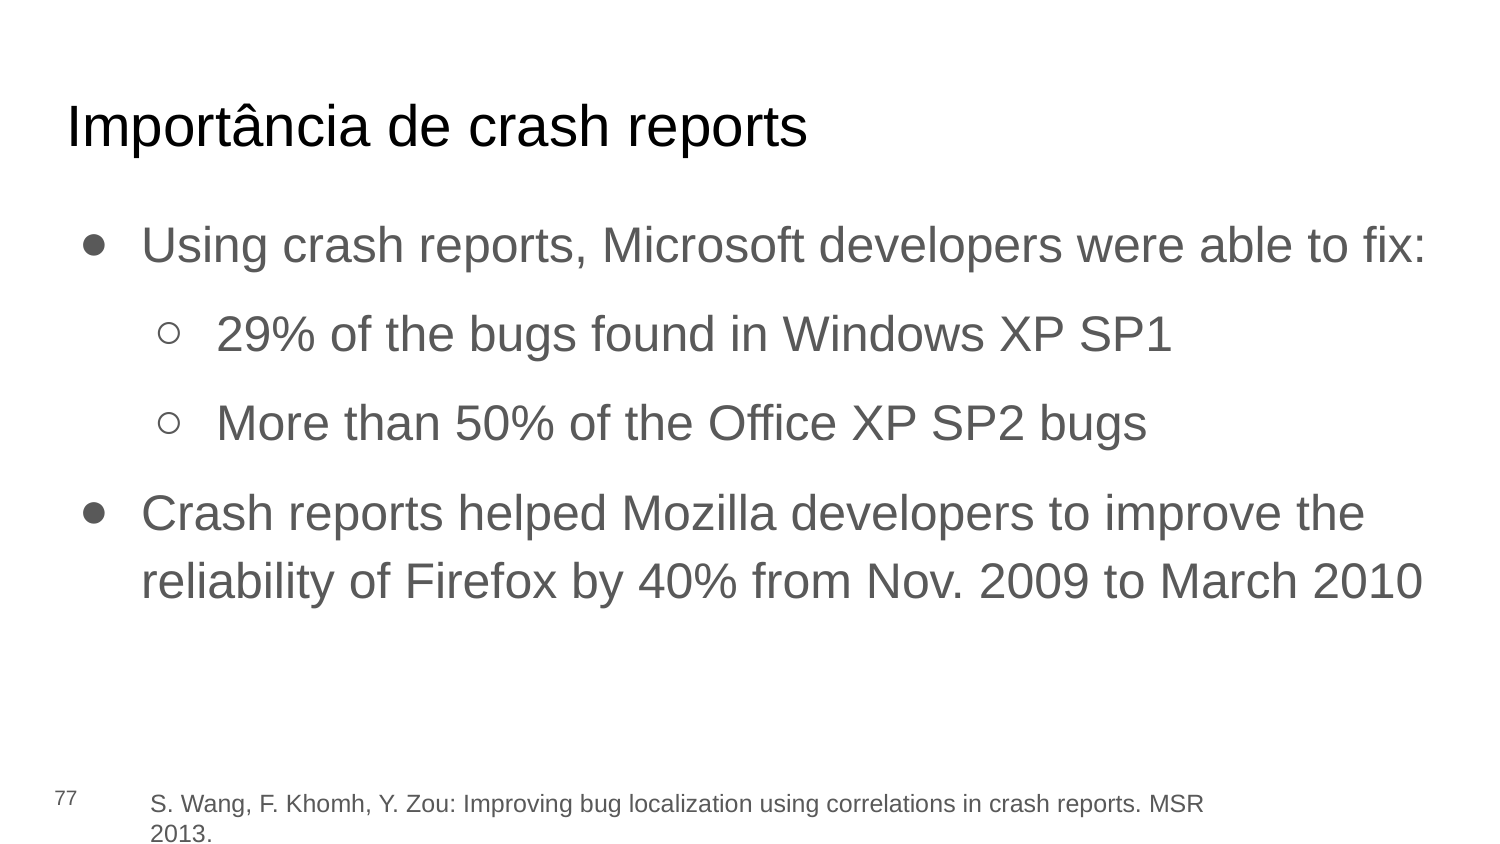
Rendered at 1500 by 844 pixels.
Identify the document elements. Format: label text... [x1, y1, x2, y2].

text_box S. Wang, F. Khomh, Y. Zou: Improving bug localization using correlations in crash reports. MSR 2013. [135, 772, 1289, 844]
title Importância de crash reports [51, 72, 1449, 167]
list Using crash reports, Microsoft developers were able to fix: 29% of the bugs found in Windows XP SP1 More than 50% of the Office XP SP2 bugs Crash reports helped Mozilla developers to improve the reliability of Firefox by 40% from Nov. 2009 to March 2010 [51, 189, 1449, 441]
slide_number ‹#› [2, 764, 93, 830]
